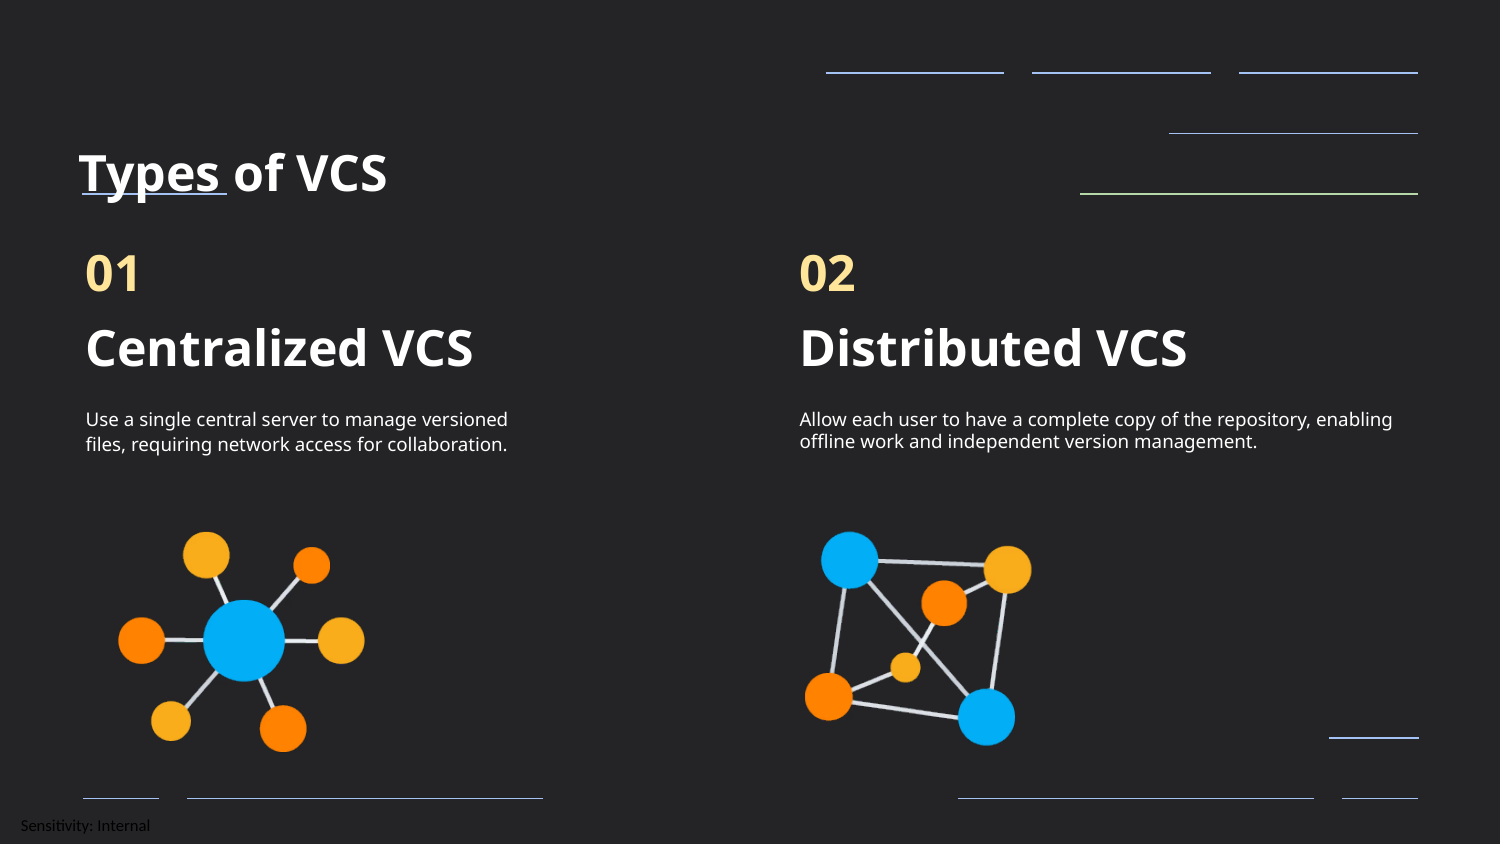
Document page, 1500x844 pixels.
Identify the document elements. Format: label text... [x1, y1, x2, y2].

picture [74, 501, 399, 771]
text_box Use a single central server to manage versioned files, requiring network access for collaboration. [70, 382, 552, 477]
text_box Allow each user to have a complete copy of the repository, enabling offline work and independent version management. [784, 382, 1429, 477]
picture [747, 498, 1075, 771]
title Distributed VCS [784, 314, 1370, 380]
text_box 01 [70, 227, 232, 315]
text_box Centralized VCS [70, 314, 656, 380]
text_box Types of VCS [63, 126, 438, 221]
text_box 02 [784, 227, 946, 315]
